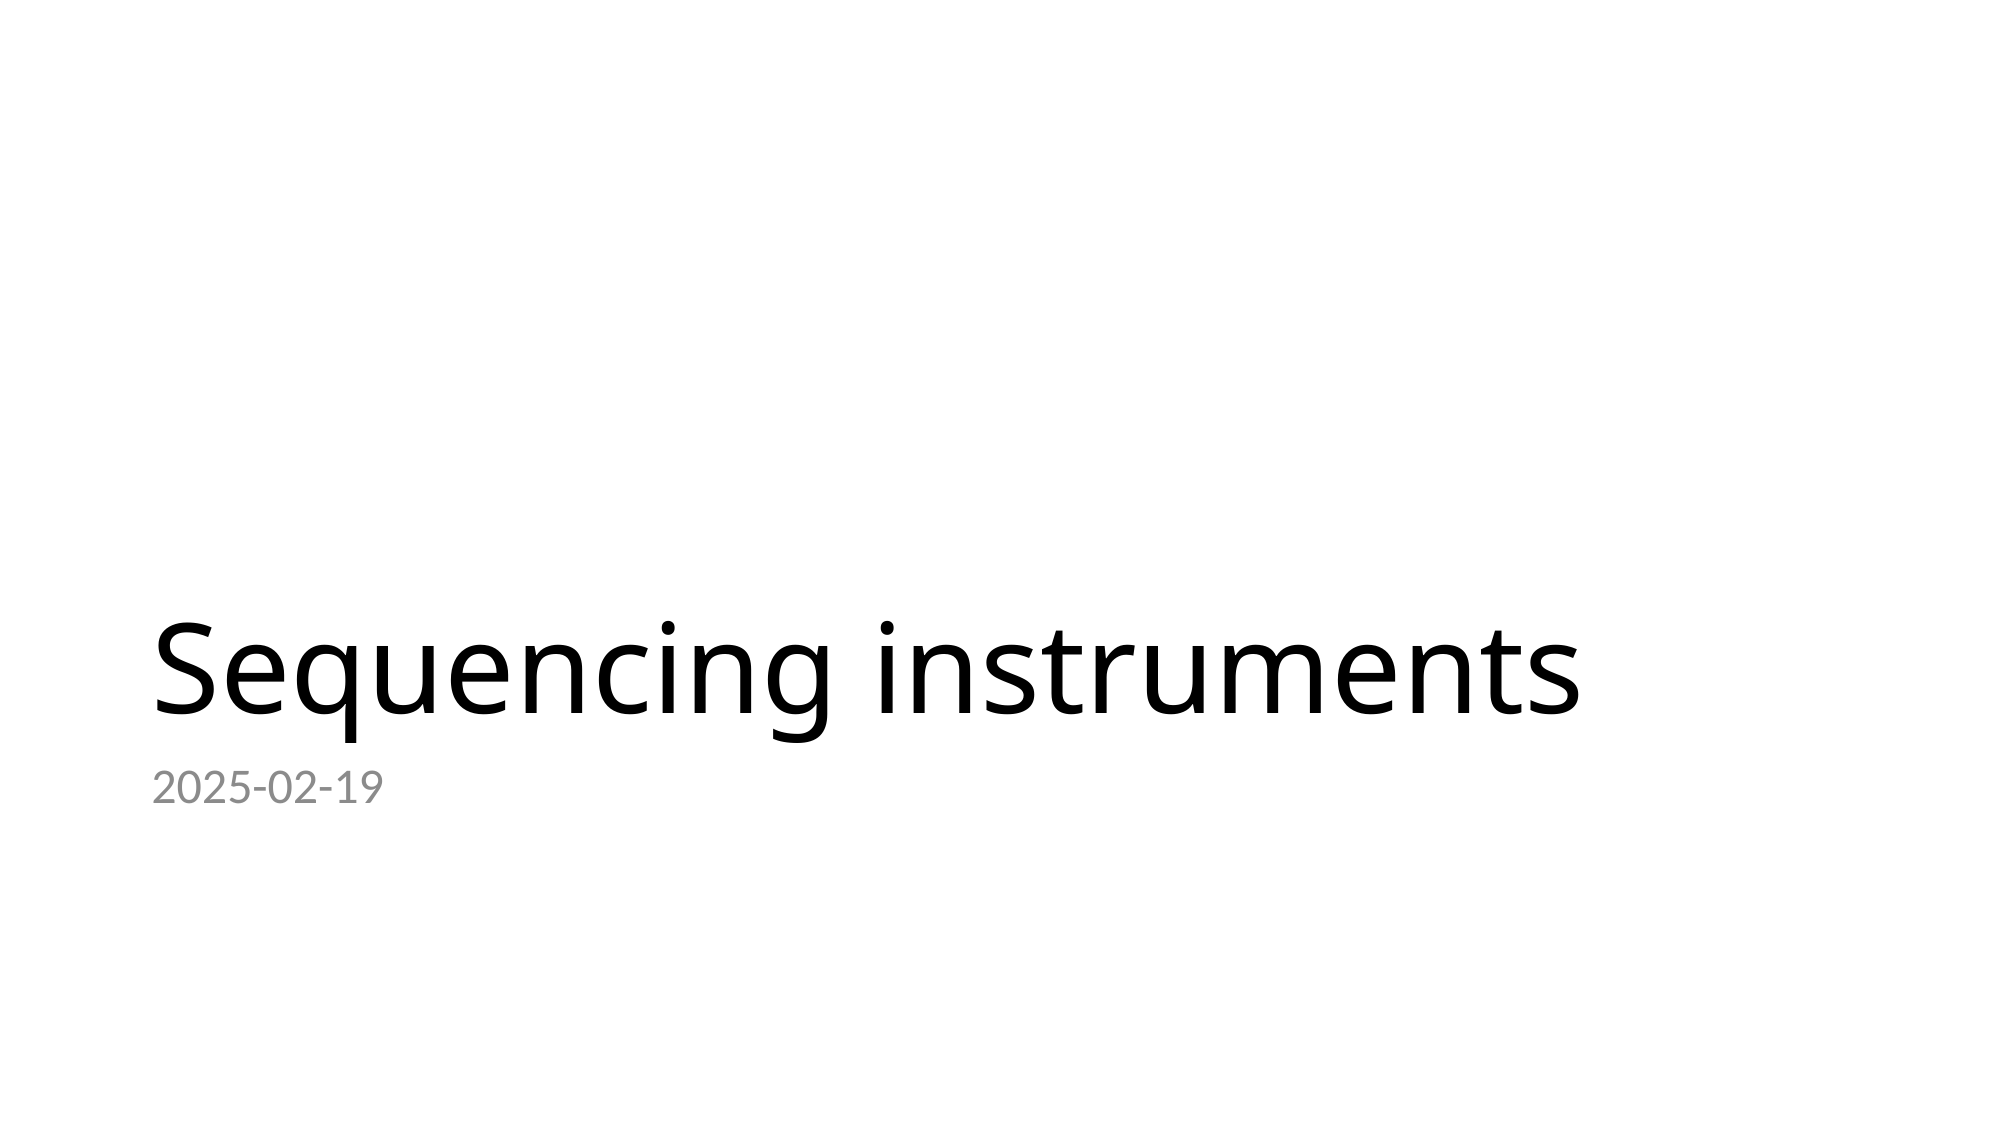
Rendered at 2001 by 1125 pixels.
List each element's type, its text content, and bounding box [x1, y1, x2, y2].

title Sequencing instruments [136, 280, 1862, 749]
list 2025-02-19 [136, 752, 1862, 999]
